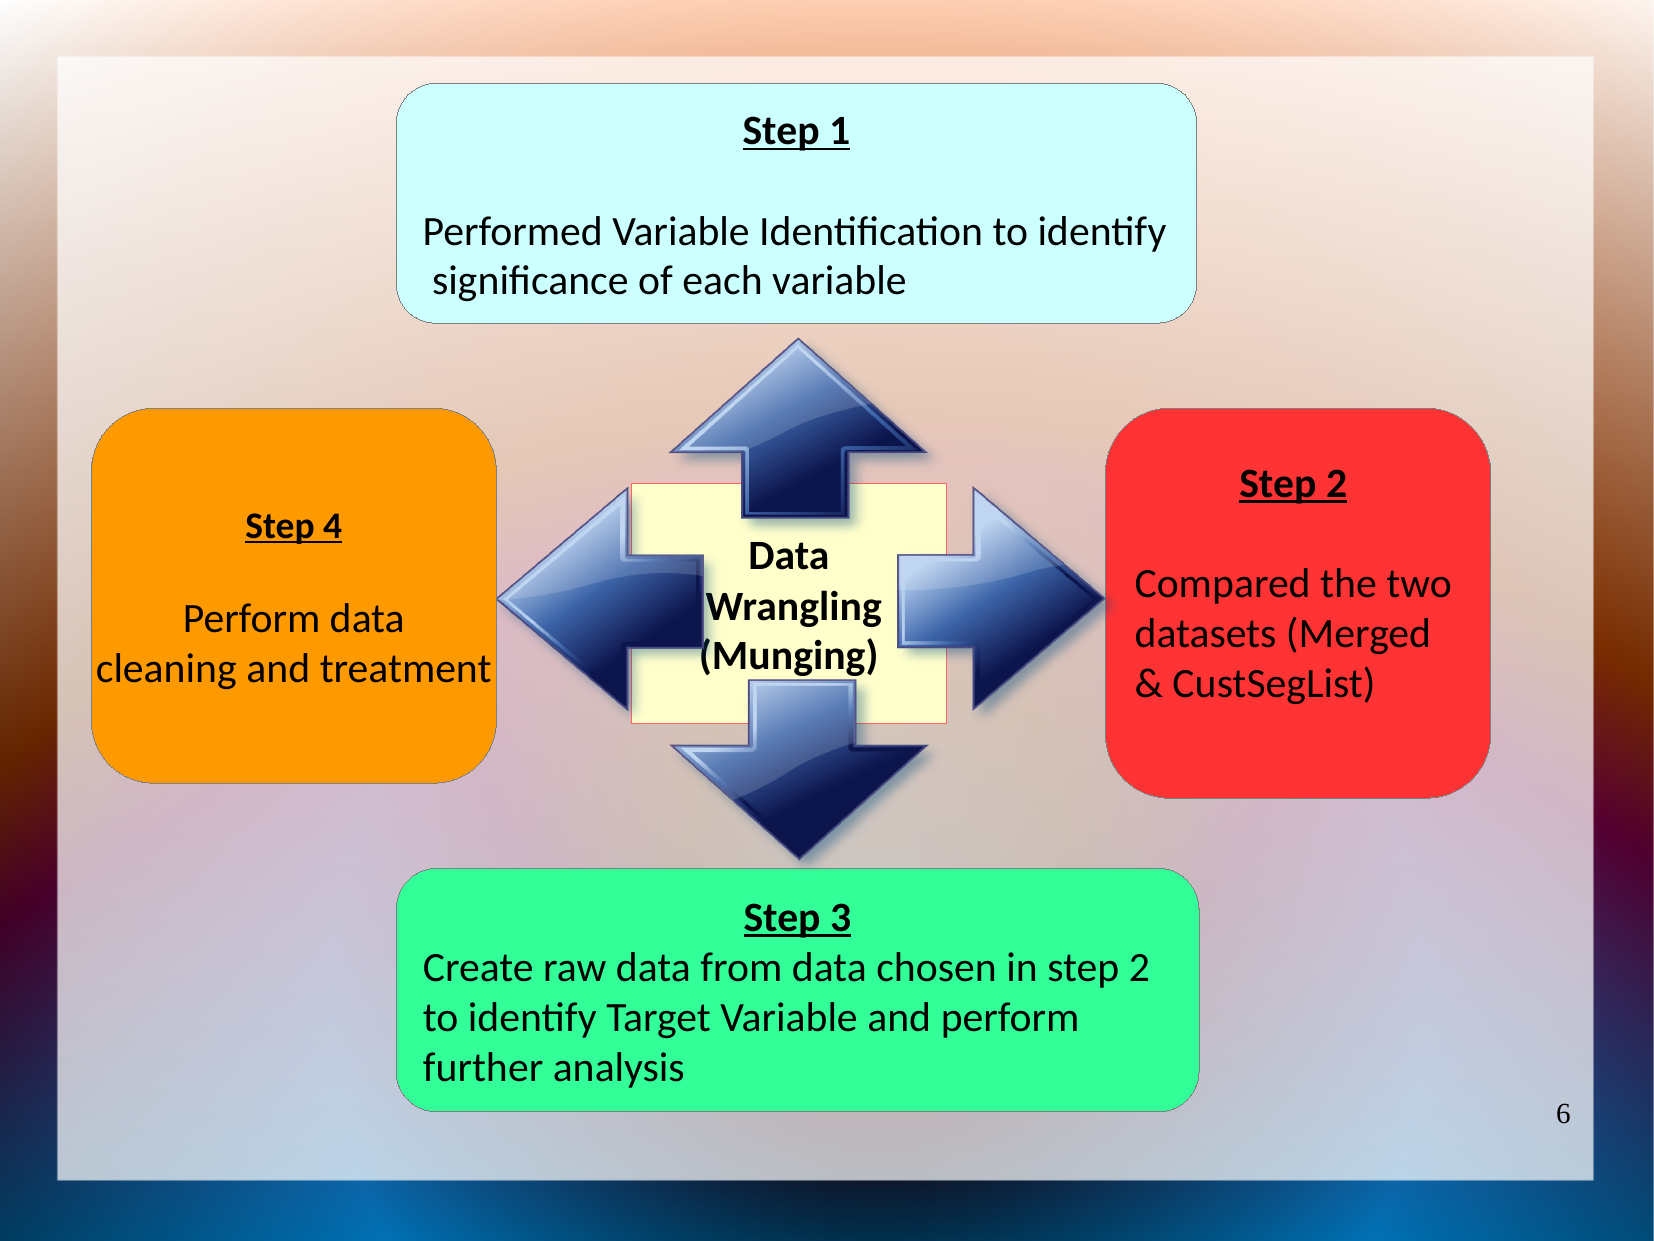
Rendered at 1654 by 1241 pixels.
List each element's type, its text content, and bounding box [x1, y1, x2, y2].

text_box Step 1 Performed Variable Identification to identify significance of each variable [396, 83, 1197, 324]
text_box Step 3 Create raw data from data chosen in step 2 to identify Target Variable and perform further analysis [396, 868, 1200, 1112]
text_box Step 2 Compared the two datasets (Merged & CustSegList) [1131, 408, 1491, 799]
text_box Step 4 Perform data cleaning and treatment [91, 408, 470, 784]
slide_number 6 [1185, 1094, 1571, 1180]
picture [0, 0, 1654, 1241]
